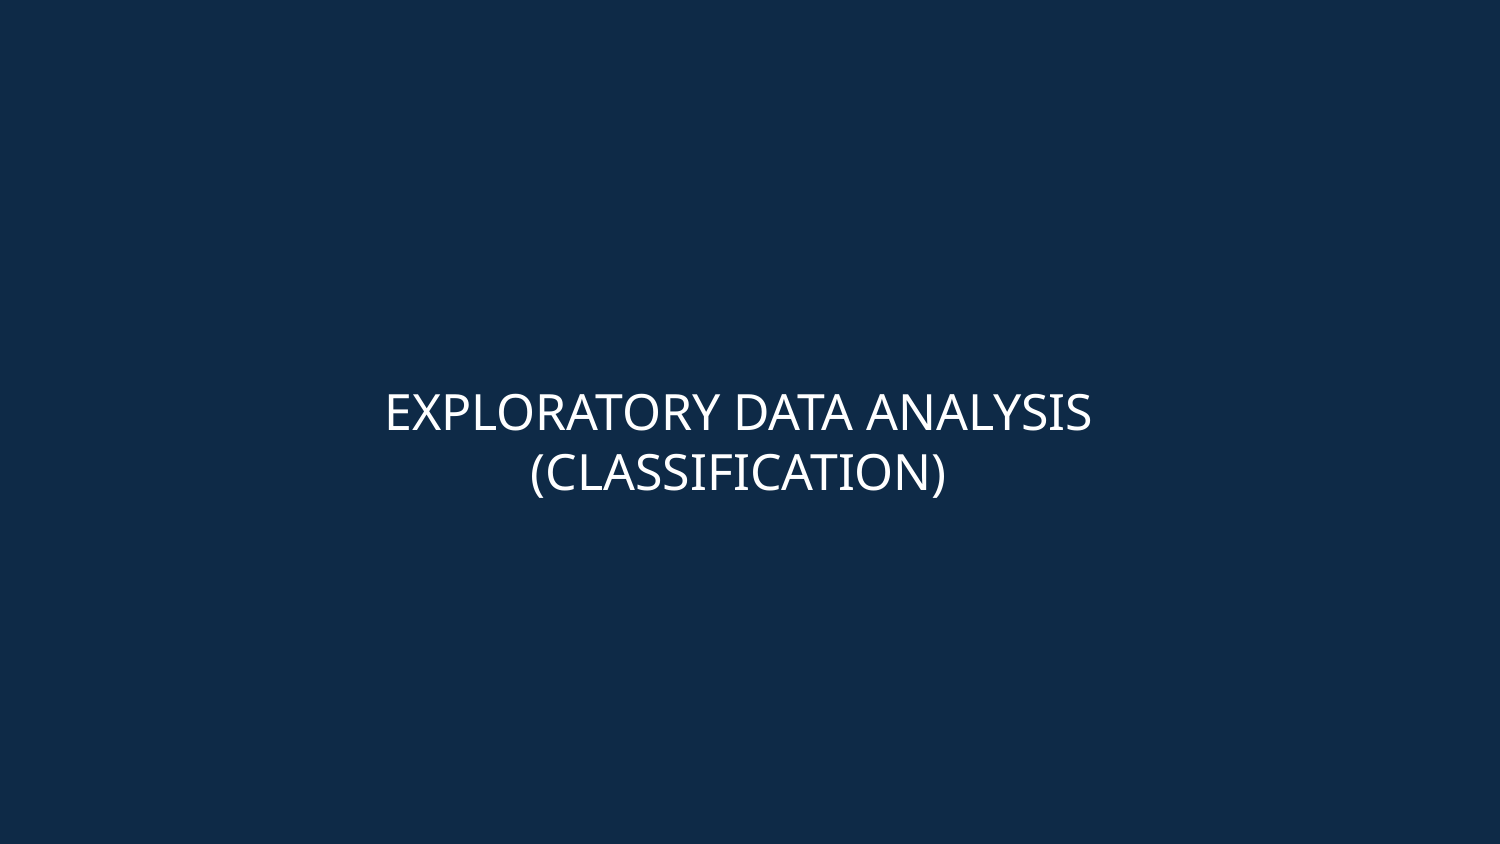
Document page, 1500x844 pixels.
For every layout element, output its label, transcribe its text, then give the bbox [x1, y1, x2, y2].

text_box EXPLORATORY DATA ANALYSIS (CLASSIFICATION) [302, 373, 1176, 485]
